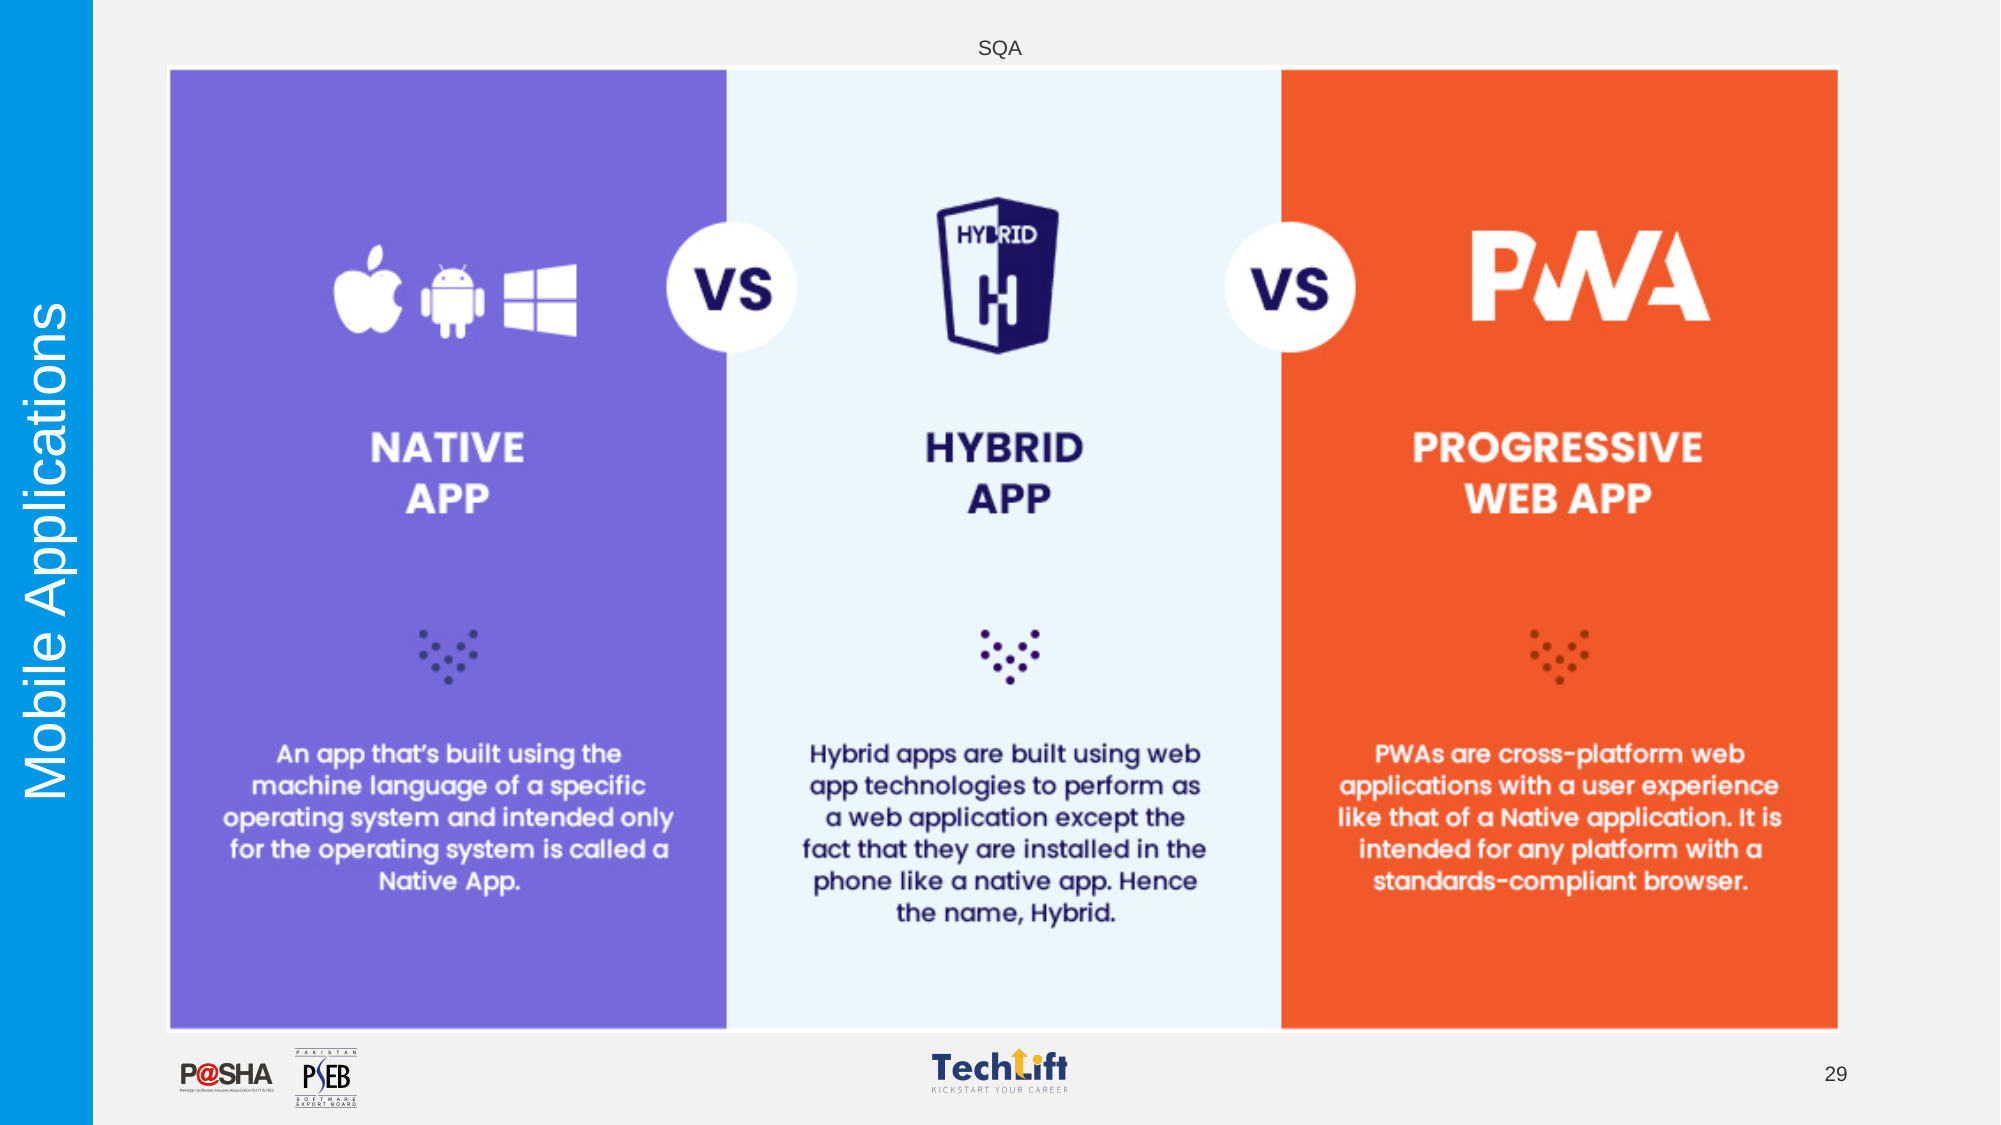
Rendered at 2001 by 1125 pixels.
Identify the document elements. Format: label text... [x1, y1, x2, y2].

footer SQA [662, 17, 1338, 63]
slide_number 29 [1412, 1042, 1863, 1103]
title Mobile Applications [9, 47, 85, 1059]
picture [180, 1063, 274, 1093]
picture [166, 64, 1840, 1033]
picture [295, 1048, 357, 1108]
picture [932, 1048, 1068, 1093]
